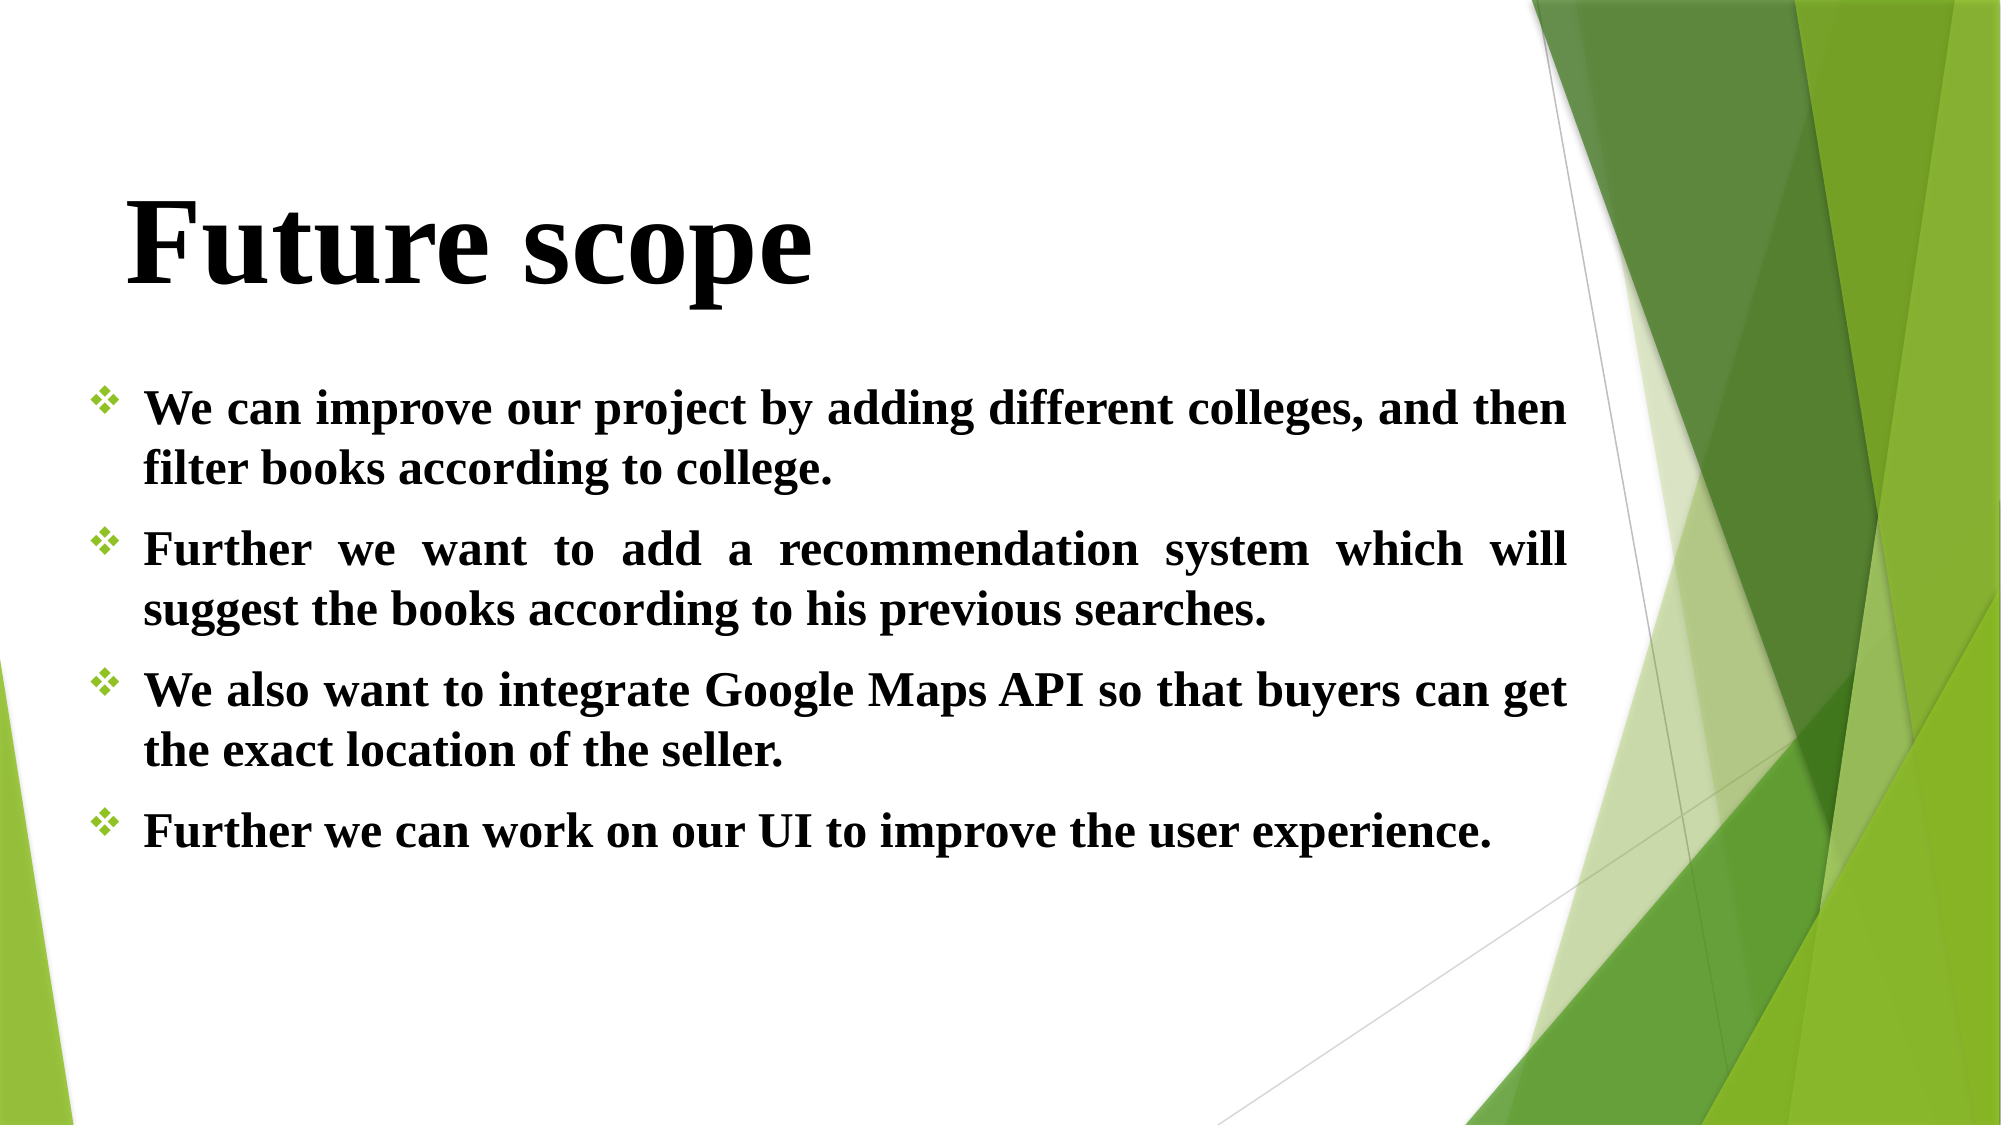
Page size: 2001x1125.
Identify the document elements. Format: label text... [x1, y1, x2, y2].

title Future scope [110, 158, 1154, 354]
list We can improve our project by adding different colleges, and then filter books according to college. Further we want to add a recommendation system which will suggest the books according to his previous searches. We also want to integrate Google Maps API so that buyers can get the exact location of the seller. Further we can work on our UI to improve the user experience. [72, 286, 1584, 970]
